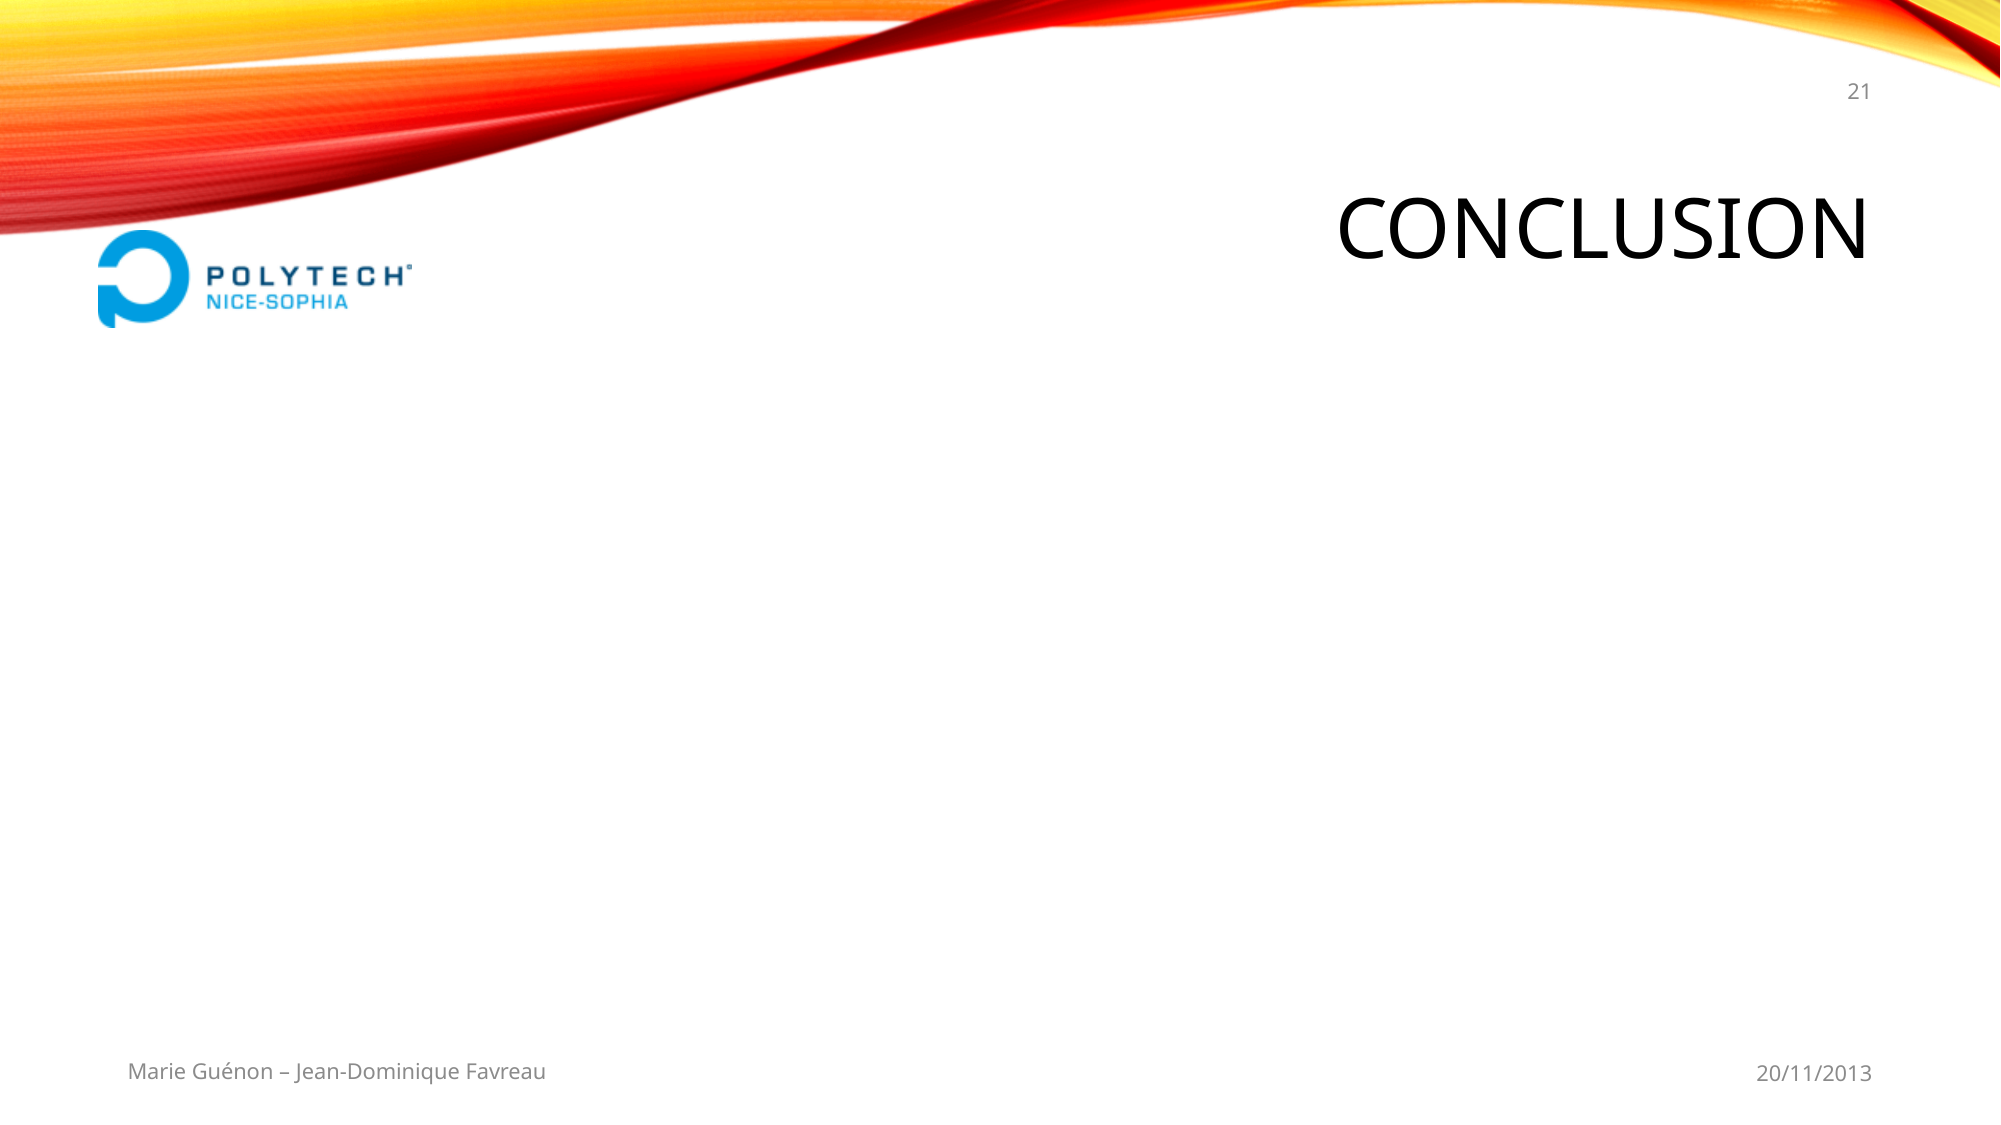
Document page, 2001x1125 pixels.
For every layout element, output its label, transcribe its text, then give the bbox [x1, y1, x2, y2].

slide_number 21 [1437, 62, 1888, 123]
picture [98, 315, 110, 328]
title Conclusion [474, 125, 1888, 338]
footer Marie Guénon – Jean-Dominique Favreau [112, 1042, 1388, 1103]
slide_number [1410, 1042, 1888, 1103]
picture [0, 0, 2000, 328]
